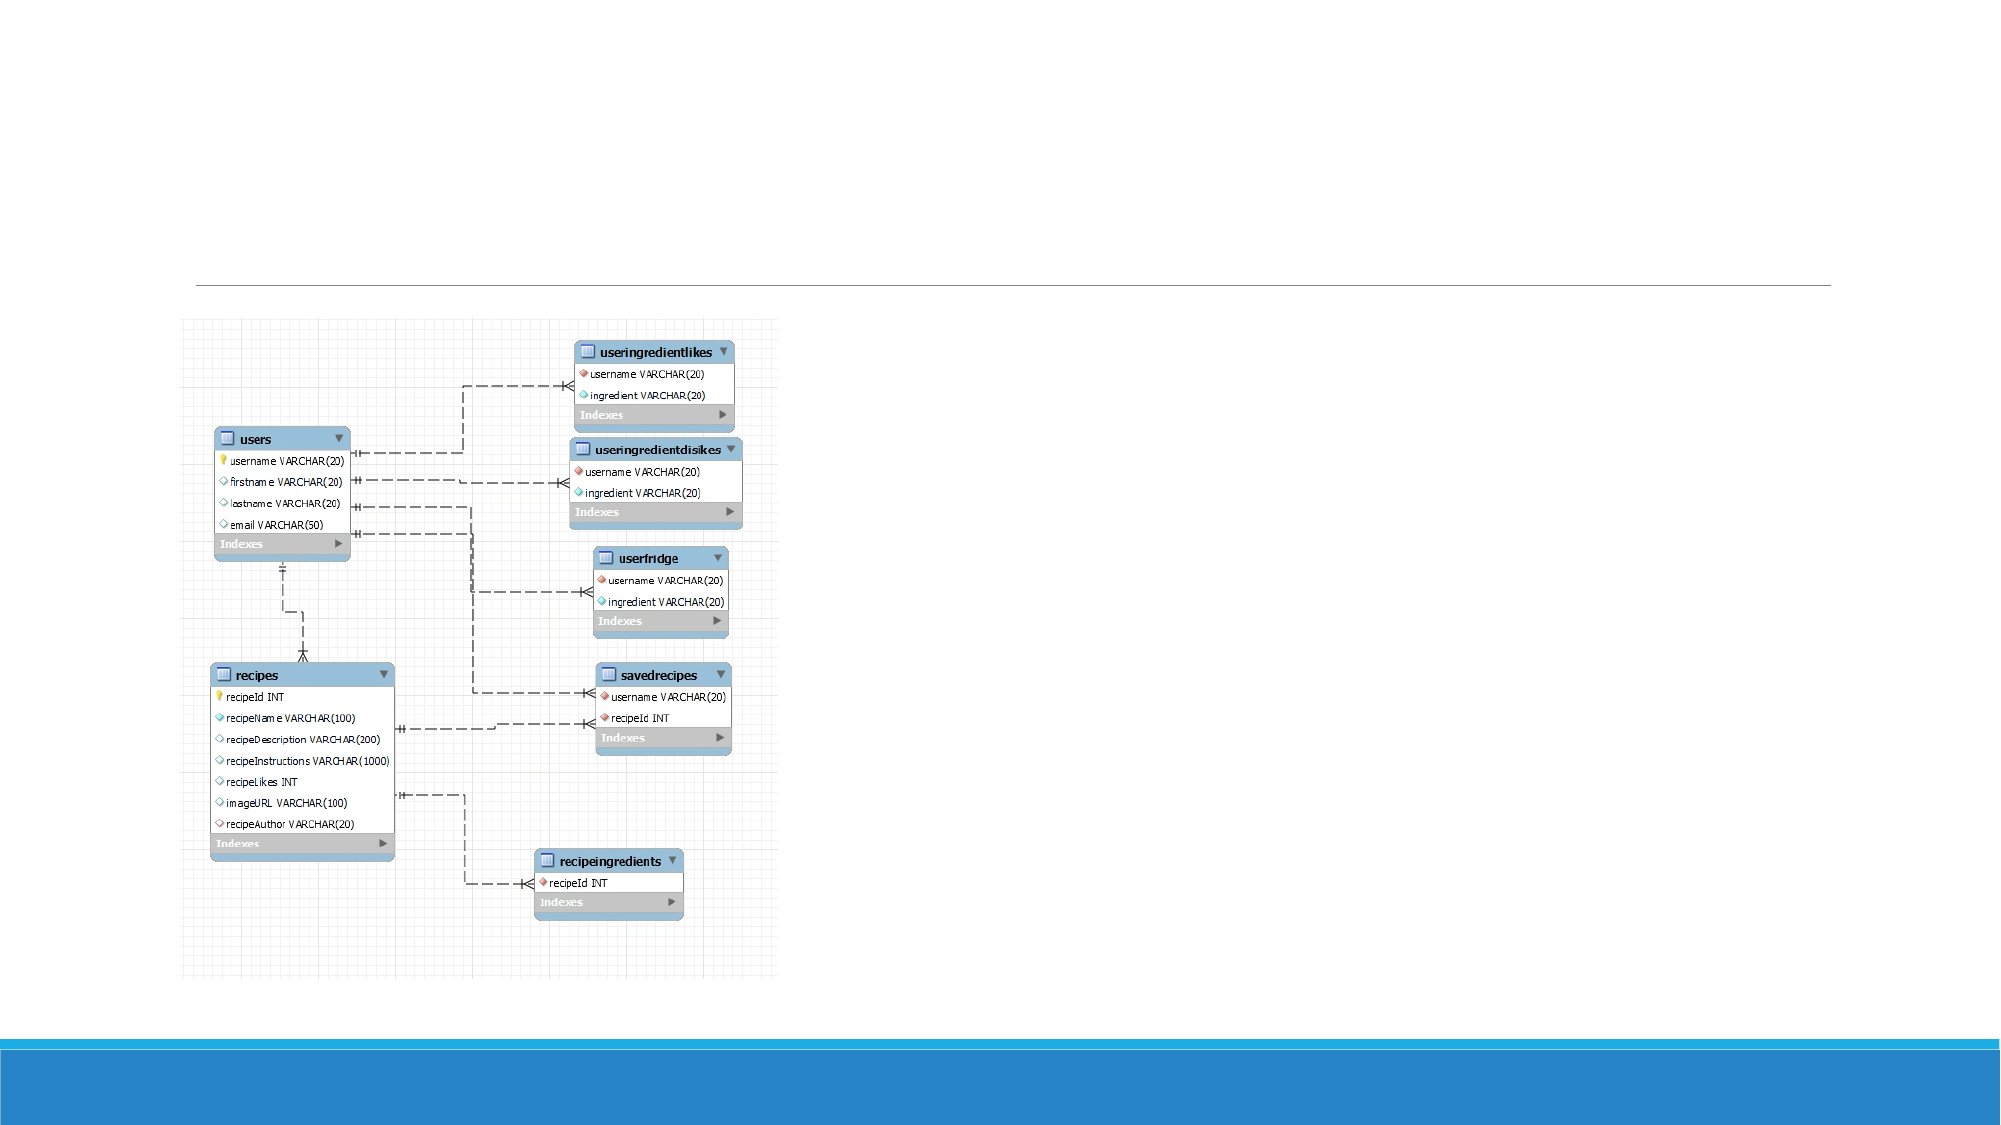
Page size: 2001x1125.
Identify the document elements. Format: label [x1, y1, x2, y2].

list [179, 318, 779, 980]
